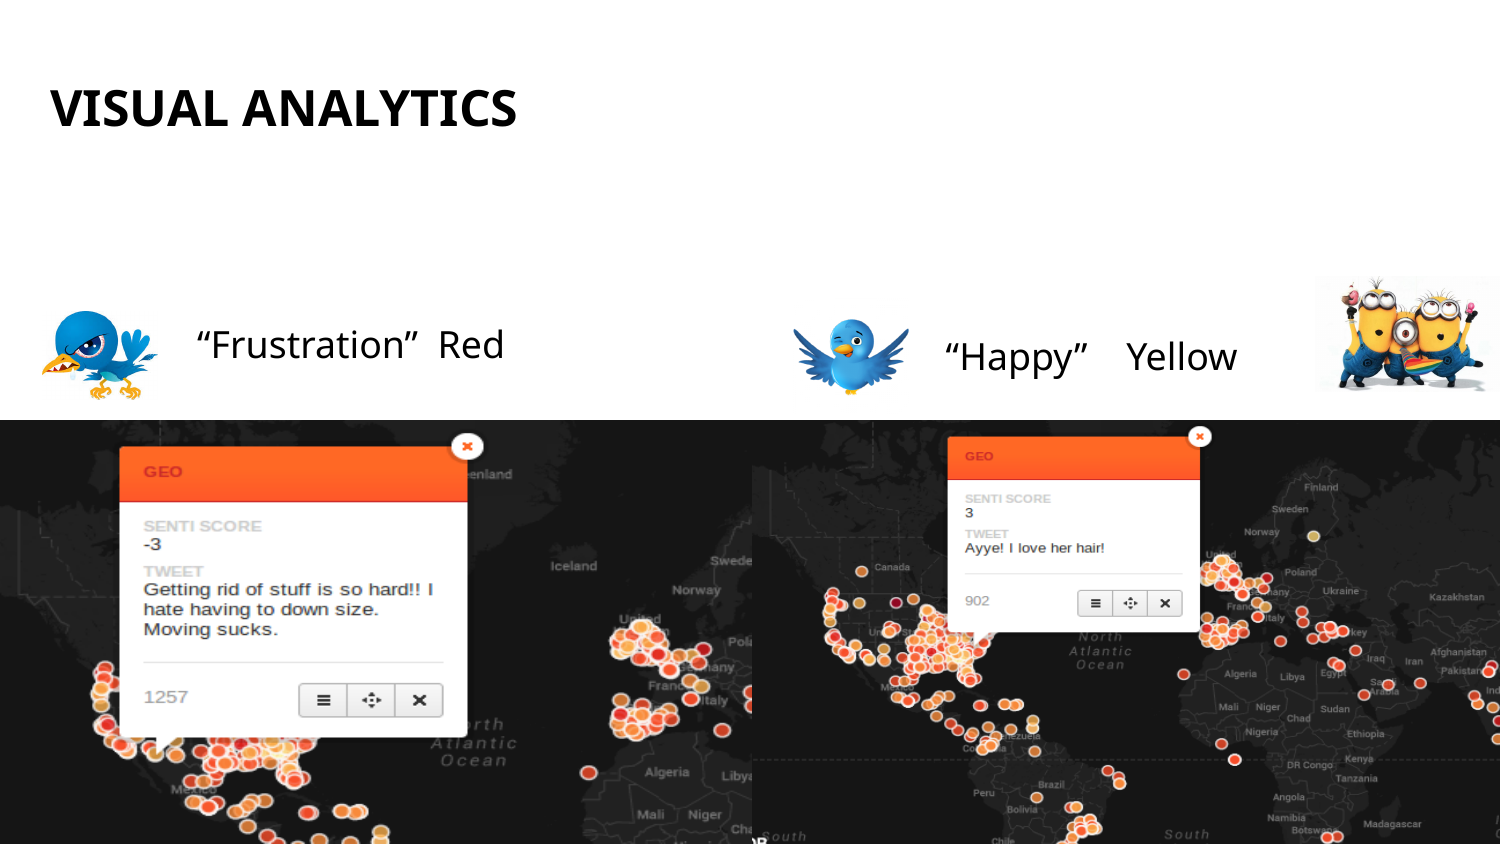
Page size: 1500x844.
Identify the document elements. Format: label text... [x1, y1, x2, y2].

title VISUAL ANALYTICS [35, 40, 571, 152]
picture [1315, 276, 1500, 392]
text_box “Happy” Yellow [921, 317, 1311, 395]
picture [42, 311, 158, 401]
text_box “Frustration” Red [182, 276, 657, 411]
picture [0, 420, 1500, 844]
picture [793, 298, 910, 414]
